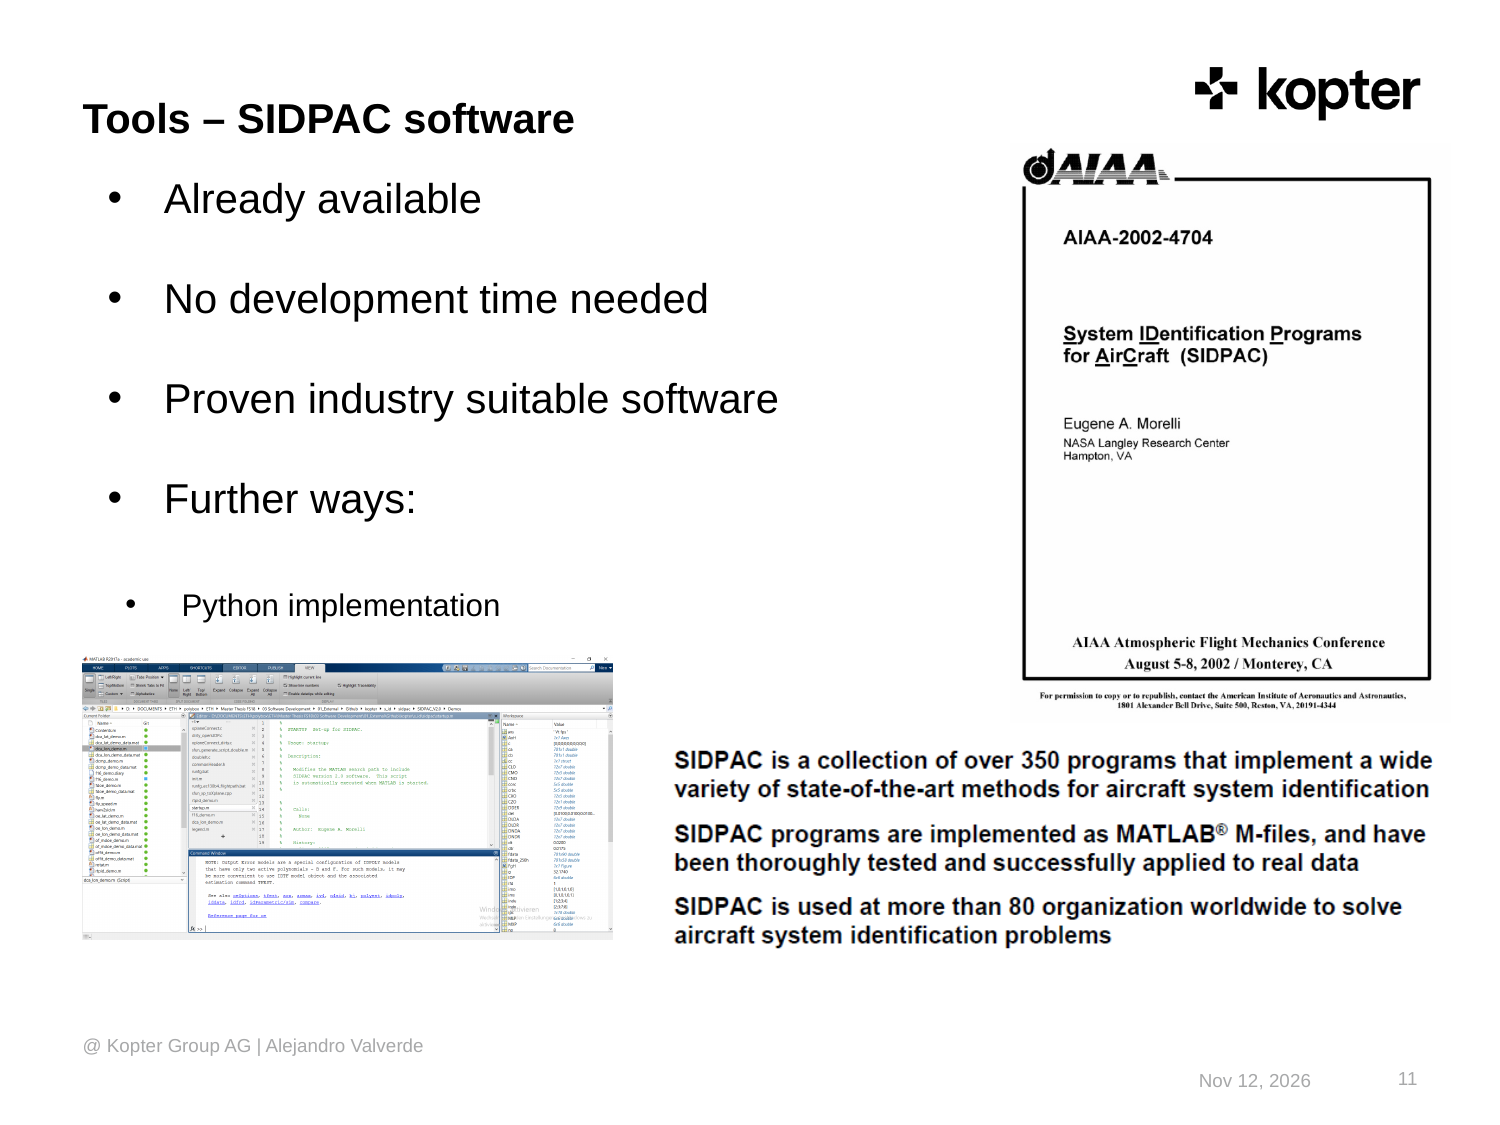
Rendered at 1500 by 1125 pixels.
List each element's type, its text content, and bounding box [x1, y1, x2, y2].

slide_number 11 [1328, 1067, 1418, 1097]
title Tools – SIDPAC software [82, 64, 1153, 142]
picture [1010, 143, 1451, 723]
list Already available No development time needed Proven industry suitable software Further ways: Python implementation [107, 172, 959, 626]
slide_number 25-Feb-18 [1181, 1069, 1329, 1099]
list @ Kopter Group AG | Alejandro Valverde [82, 1033, 703, 1063]
picture [1194, 66, 1421, 121]
picture [82, 655, 613, 940]
picture [664, 739, 1451, 959]
